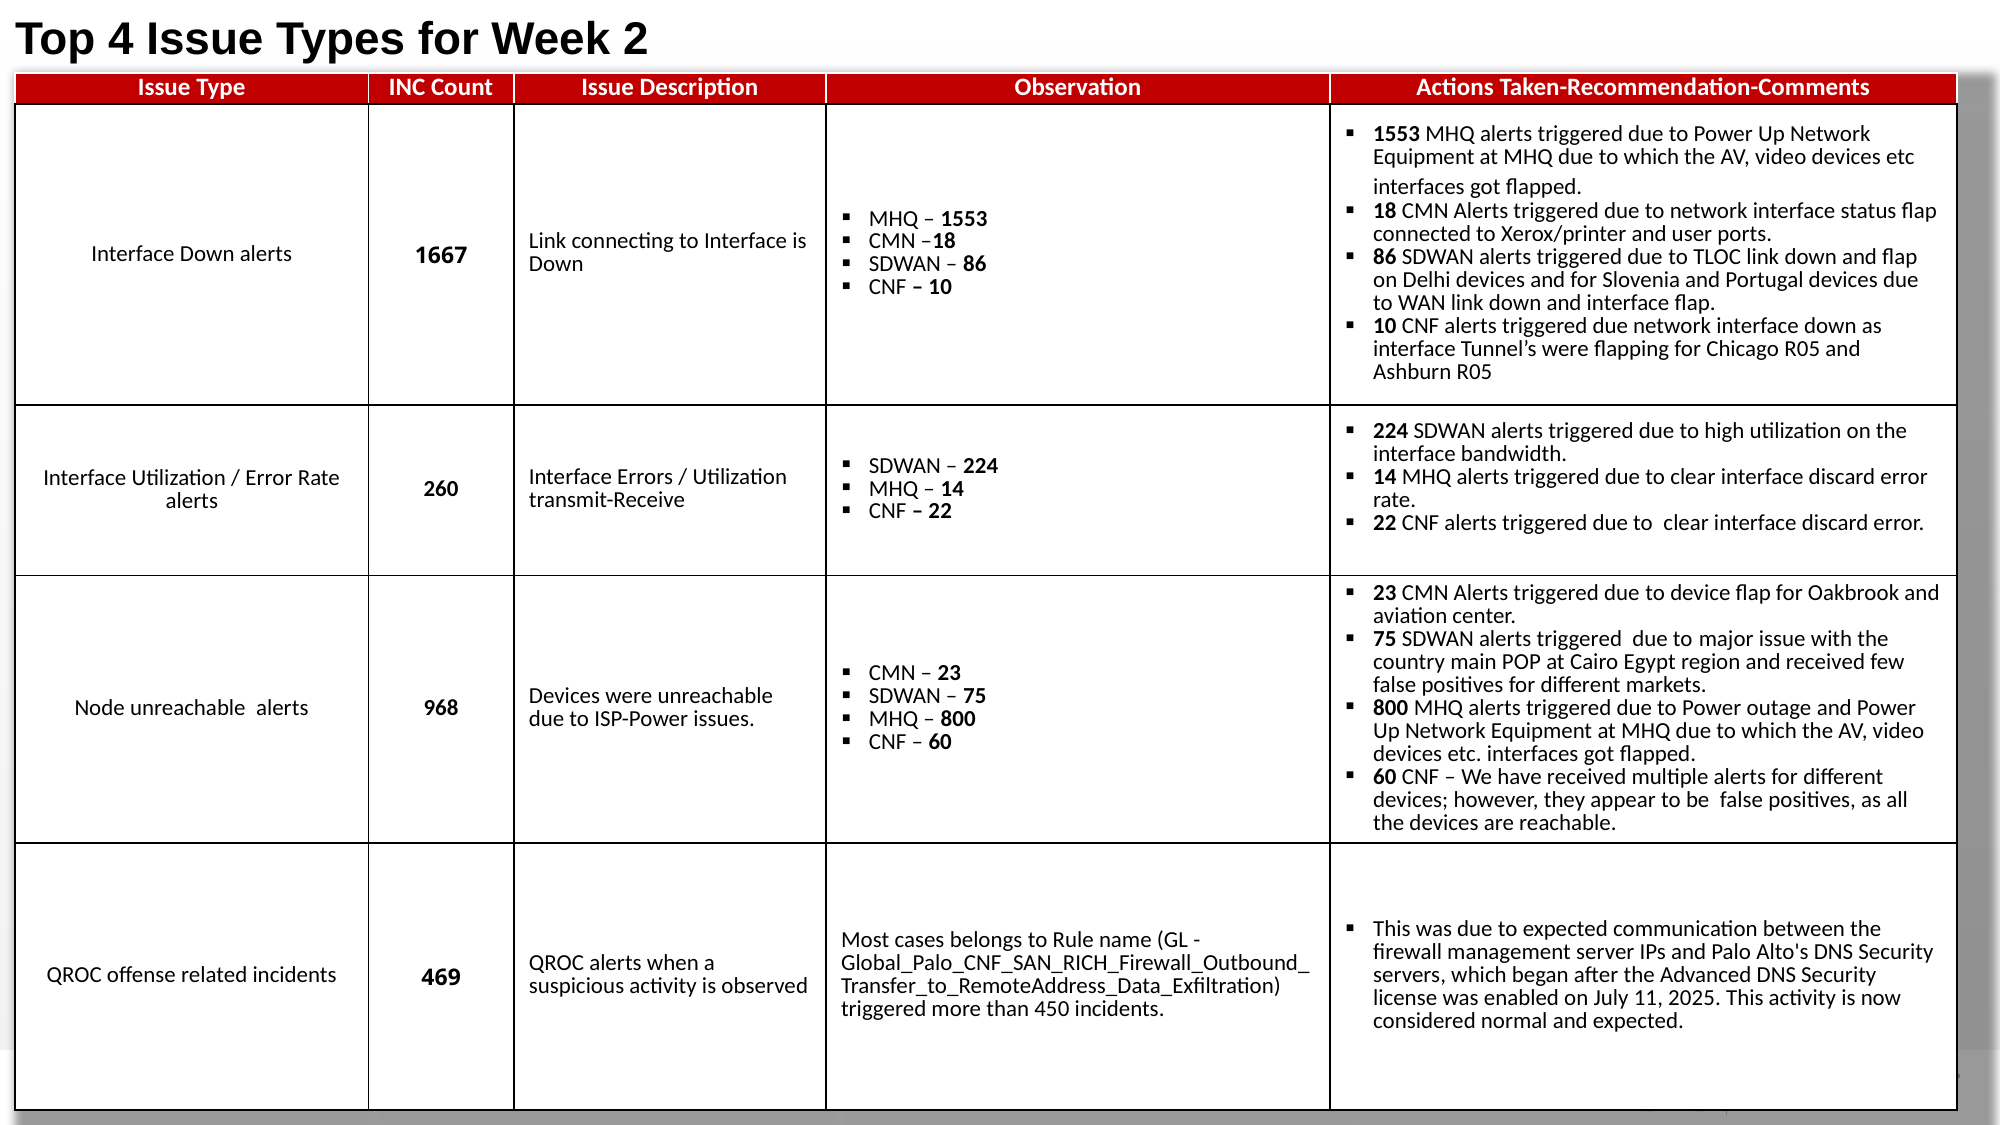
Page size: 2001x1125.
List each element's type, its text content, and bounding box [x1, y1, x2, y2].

table_cell CMN – 23 SDWAN – 75 MHQ – 800 CNF – 60 [827, 576, 1329, 842]
table_cell This was due to expected communication between the firewall management server IPs and Palo Alto's DNS Security servers, which began after the Advanced DNS Security license was enabled on July 11, 2025. This activity is now considered normal and expected. [1331, 844, 1956, 1109]
table_cell Interface Errors / Utilization ​transmit-Receive [515, 406, 825, 575]
table_cell MHQ – 1553 CMN –18 SDWAN – 86 CNF – 10 [827, 105, 1329, 404]
table_cell QROC alerts when a suspicious activity is observed [515, 844, 825, 1109]
table_cell Interface Utilization / Error Rate alerts [16, 406, 368, 575]
table_cell QROC offense related incidents [16, 844, 368, 1109]
table_header Issue Type [16, 74, 368, 103]
table_cell 968 [369, 576, 513, 842]
picture [1627, 1053, 1975, 1125]
table_header Actions Taken-Recommendation-Comments [1331, 74, 1956, 103]
table_cell 1667 [369, 105, 513, 404]
table_cell Interface Down alerts [16, 105, 368, 404]
table_header INC Count [369, 74, 513, 103]
table_cell 469 [369, 844, 513, 1109]
table_cell 260 [369, 406, 513, 575]
table_cell SDWAN – 224 MHQ – 14 CNF – 22 [827, 406, 1329, 575]
table_cell Devices were unreachable due to ISP-Power issues.​ [515, 576, 825, 842]
table_cell Most cases belongs to Rule name (GL - Global_Palo_CNF_SAN_RICH_Firewall_Outbound_Transfer_to_RemoteAddress_Data_Exfiltration) triggered more than 450 incidents. [827, 844, 1329, 1109]
table_cell Link connecting to Interface is Down [515, 105, 825, 404]
table_header Issue Description [515, 74, 825, 103]
title Top 4 Issue Types for Week 2 [0, 0, 1888, 80]
table_cell 23 CMN Alerts triggered due to device flap for Oakbrook and aviation center. 75 SDWAN alerts triggered due to major issue with the country main POP at Cairo Egypt region and received few false positives for different markets. 800 MHQ alerts triggered due to Power outage and Power Up Network Equipment at MHQ due to which the AV, video devices etc. interfaces got flapped. 60 CNF – We have received multiple alerts for different devices; however, they appear to be false positives, as all the devices are reachable. [1331, 576, 1956, 842]
table_cell Node unreachable alerts [16, 576, 368, 842]
table_cell 224 SDWAN alerts triggered due to high utilization on the interface bandwidth. 14 MHQ alerts triggered due to clear interface discard error rate. 22 CNF alerts triggered due to clear interface discard error. [1331, 406, 1956, 575]
table_header Observation [827, 74, 1329, 103]
table_cell 1553 MHQ alerts triggered due to Power Up Network Equipment at MHQ due to which the AV, video devices etc interfaces got flapped. 18 CMN Alerts triggered due to network interface status flap connected to Xerox/printer and user ports. 86 SDWAN alerts triggered due to TLOC link down and flap on Delhi devices and for Slovenia and Portugal devices due to WAN link down and interface flap. 10 CNF alerts triggered due network interface down as interface Tunnel’s were flapping for Chicago R05 and Ashburn R05 [1331, 105, 1956, 404]
